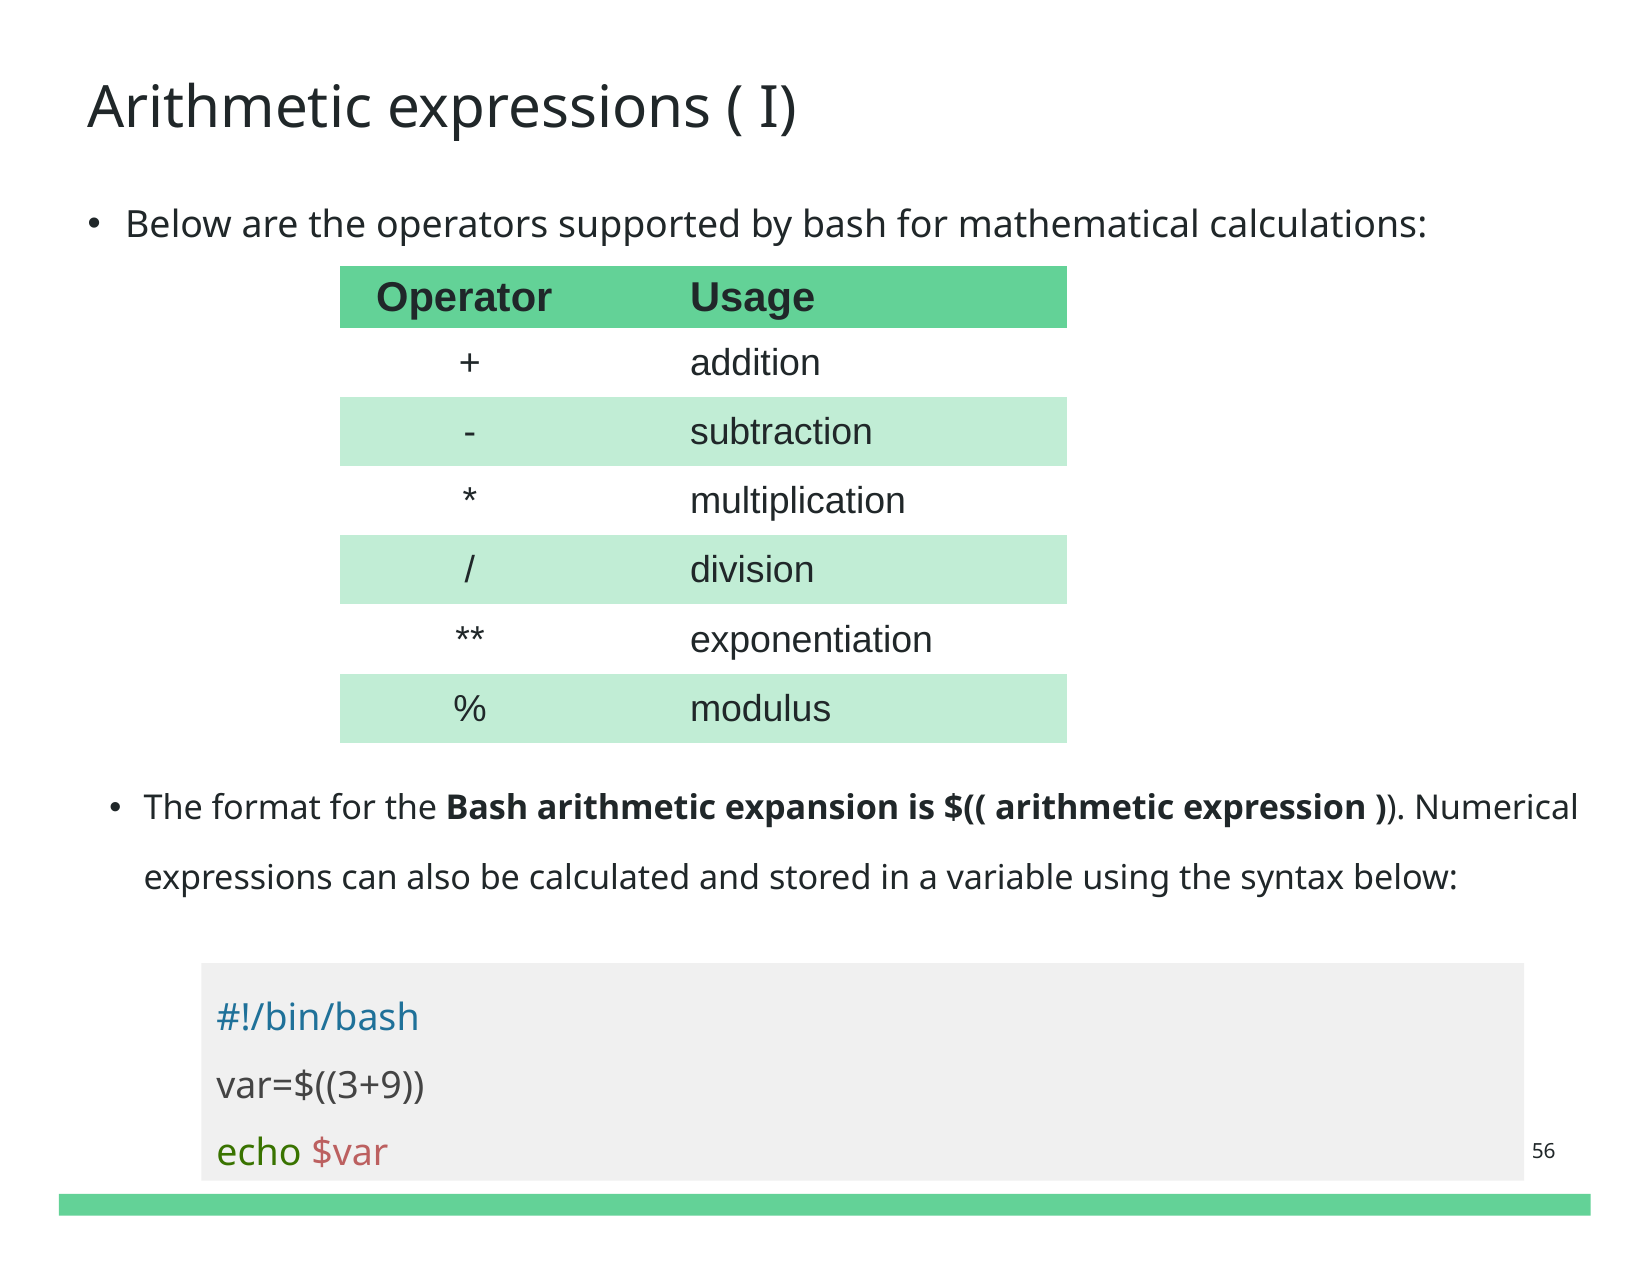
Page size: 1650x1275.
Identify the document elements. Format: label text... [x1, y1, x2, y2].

table_cell % [340, 674, 600, 743]
table_cell multiplication [600, 466, 1067, 535]
table_cell - [340, 397, 600, 466]
table_cell * [340, 466, 600, 535]
text_box The format for the Bash arithmetic expansion is $(( arithmetic expression )). Numerical expressions can also be calculated and stored in a variable using the syntax below: [109, 760, 1622, 967]
table_header Usage [600, 266, 1067, 328]
table_cell ** [340, 604, 600, 674]
table_cell division [600, 535, 1067, 604]
title Arithmetic expressions ( I) [87, 42, 1588, 175]
table_cell exponentiation [600, 604, 1067, 674]
table_header Operator [340, 266, 600, 328]
text_box 56 [1478, 1107, 1571, 1197]
text_box #!/bin/bash var=$((3+9)) echo $var [201, 963, 1525, 1181]
table_cell subtraction [600, 397, 1067, 466]
table_cell / [340, 535, 600, 604]
table_cell modulus [600, 674, 1067, 743]
table_cell addition [600, 328, 1067, 397]
list Below are the operators supported by bash for mathematical calculations: [87, 177, 1600, 266]
table_cell + [340, 328, 600, 397]
